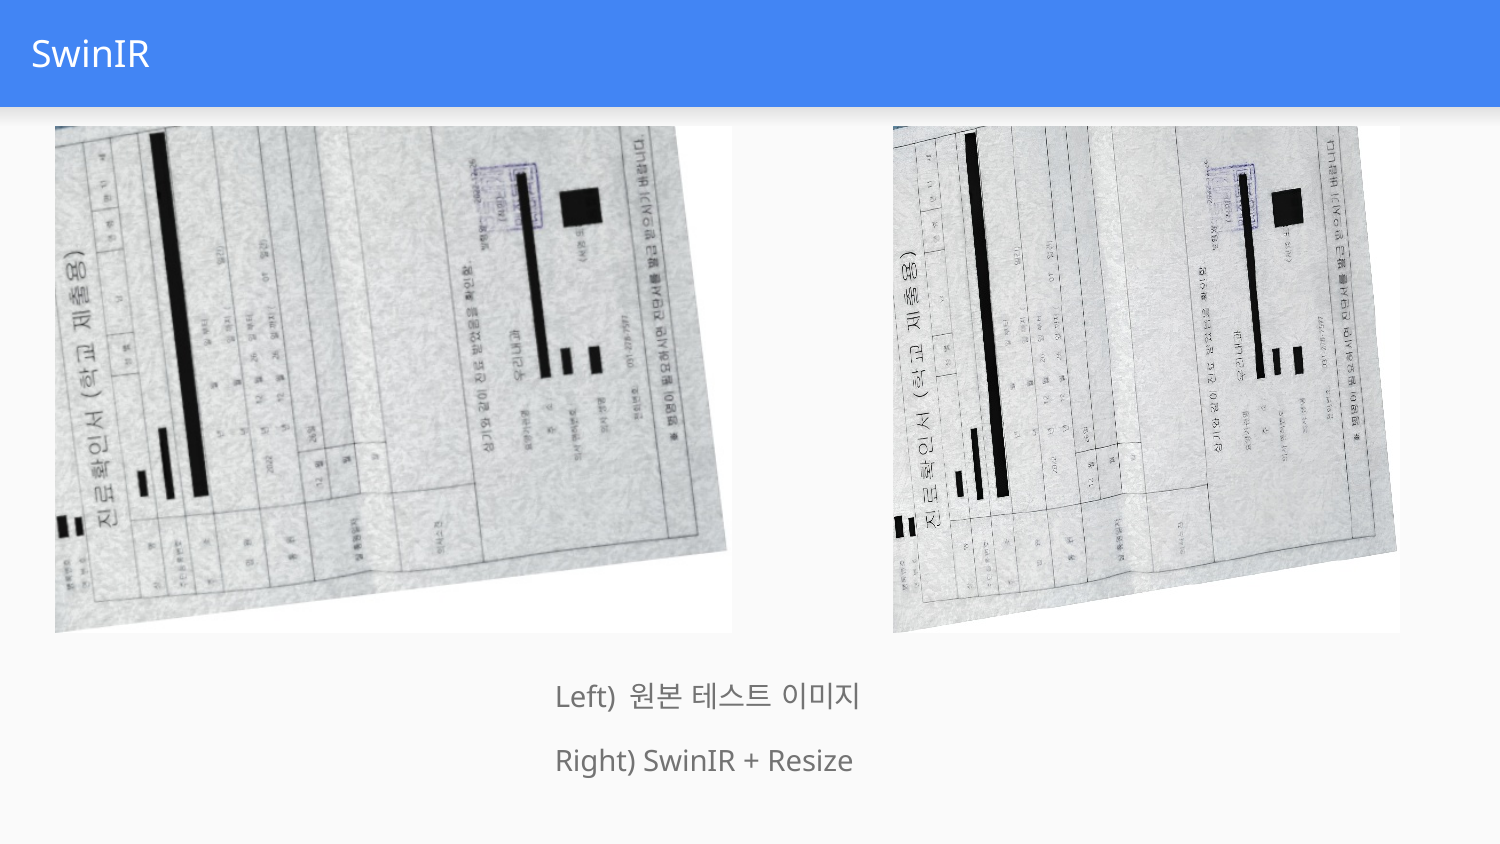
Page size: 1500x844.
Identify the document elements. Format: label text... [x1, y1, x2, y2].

title SwinIR [16, 2, 1464, 102]
picture [55, 126, 732, 633]
list Left) 원본 테스트 이미지 Right) SwinIR + Resize [539, 657, 941, 793]
picture [892, 126, 1400, 633]
